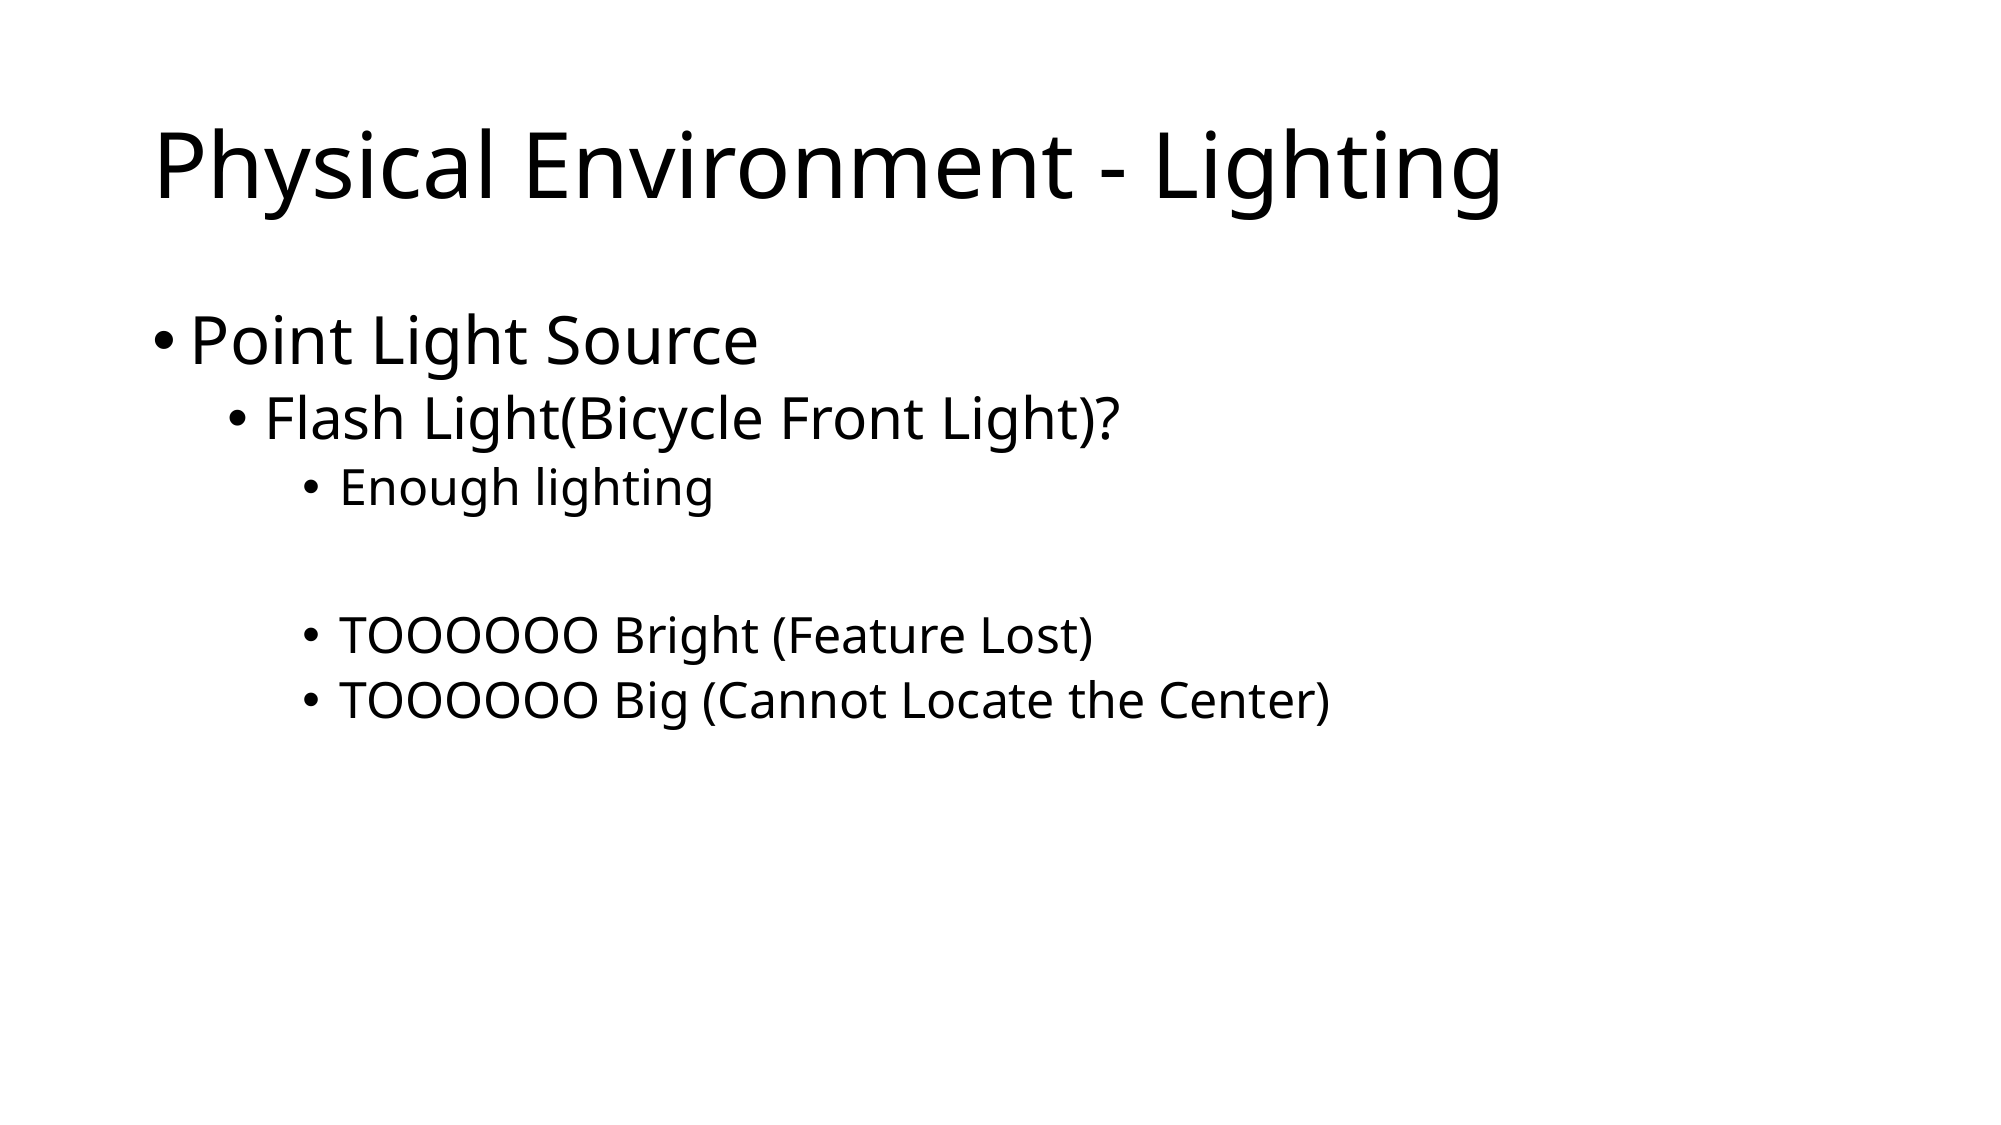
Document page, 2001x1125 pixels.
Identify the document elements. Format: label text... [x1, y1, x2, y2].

list Point Light Source Flash Light(Bicycle Front Light)? Enough lighting TOOOOOO Bright (Feature Lost) TOOOOOO Big (Cannot Locate the Center) [137, 299, 1863, 1125]
title Physical Environment - Lighting [137, 59, 1863, 278]
